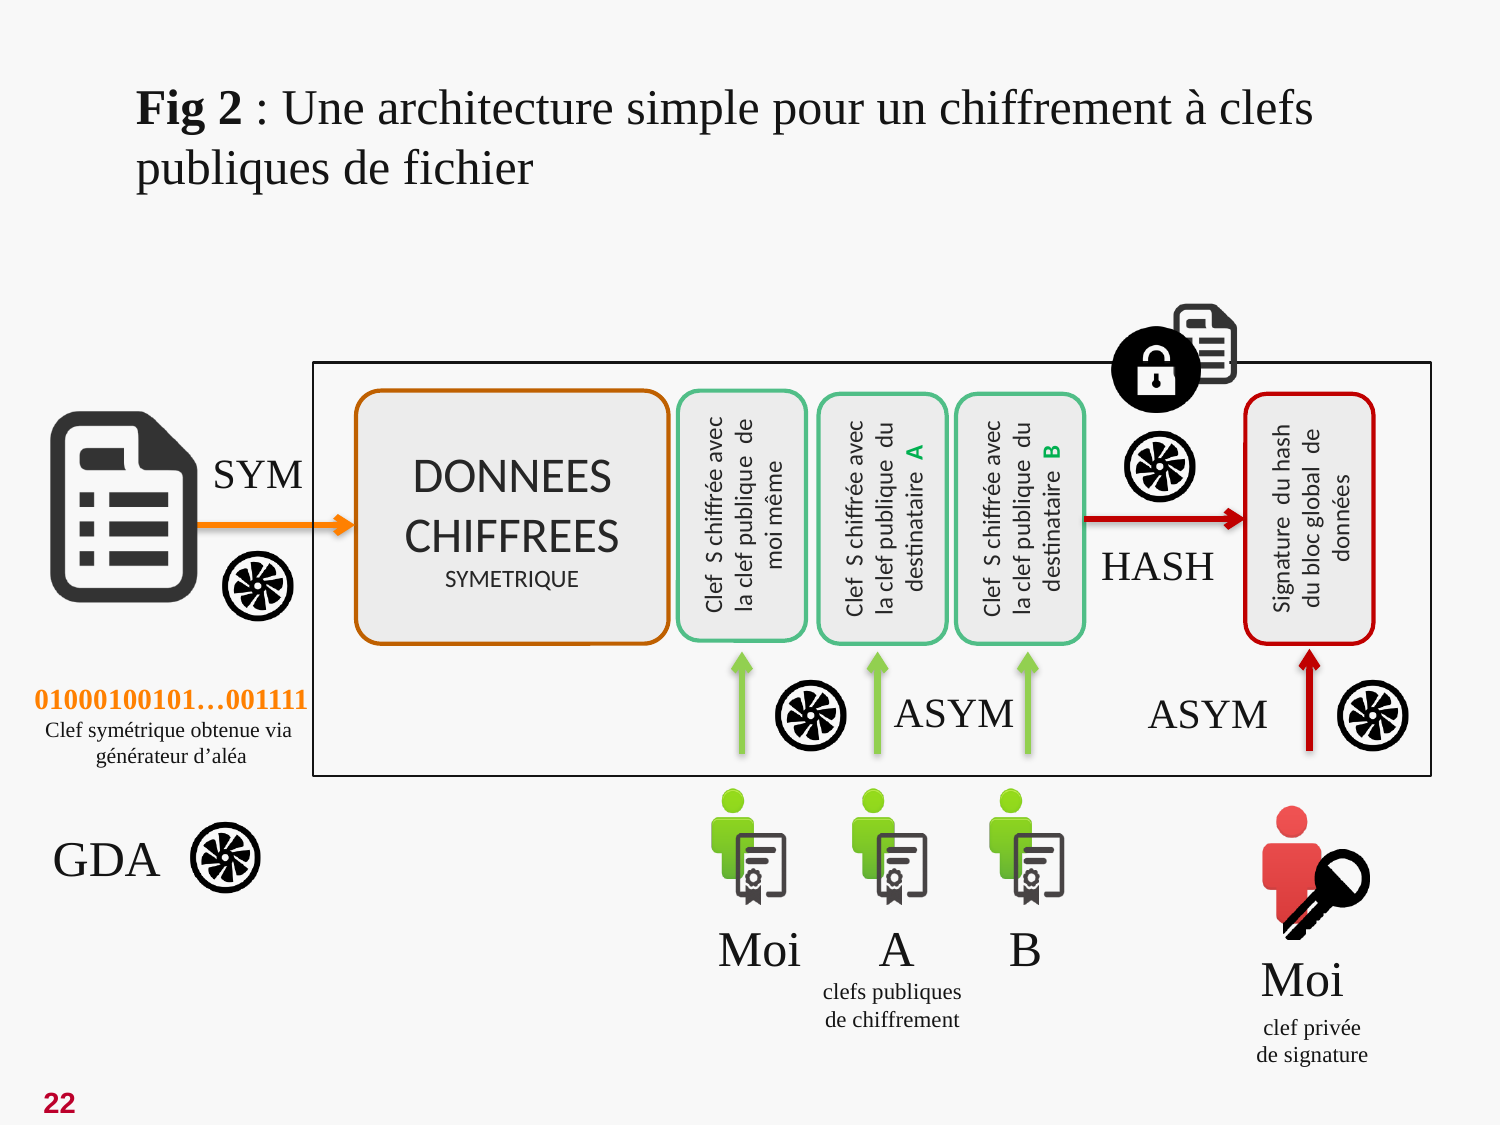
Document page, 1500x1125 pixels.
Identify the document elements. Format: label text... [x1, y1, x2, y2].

text_box HASH [1086, 531, 1231, 596]
text_box GDA [38, 818, 176, 894]
picture [15, 398, 298, 627]
text_box [311, 360, 1434, 778]
text_box clef privée de signature [1166, 1005, 1459, 1075]
picture [1118, 425, 1200, 507]
picture [183, 816, 266, 898]
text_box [1110, 298, 1253, 413]
text_box SYM [235, 439, 319, 505]
text_box Fig 2 : Une architecture simple pour un chiffrement à clefs publiques de fichier [121, 67, 1367, 203]
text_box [969, 788, 1071, 905]
text_box A [863, 913, 930, 969]
text_box B [993, 913, 1057, 984]
text_box Moi [703, 909, 817, 984]
text_box clefs publiques de chiffrement [746, 969, 1039, 1040]
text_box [691, 788, 793, 905]
text_box ASYM [1132, 679, 1284, 745]
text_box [1234, 804, 1370, 940]
picture [1331, 674, 1413, 756]
picture [769, 674, 851, 756]
text_box ASYM [883, 678, 1023, 744]
text_box 01000100101…001111 Clef symétrique obtenue via générateur d’aléa [19, 672, 311, 775]
text_box Moi [1245, 948, 1359, 1005]
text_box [831, 788, 934, 905]
